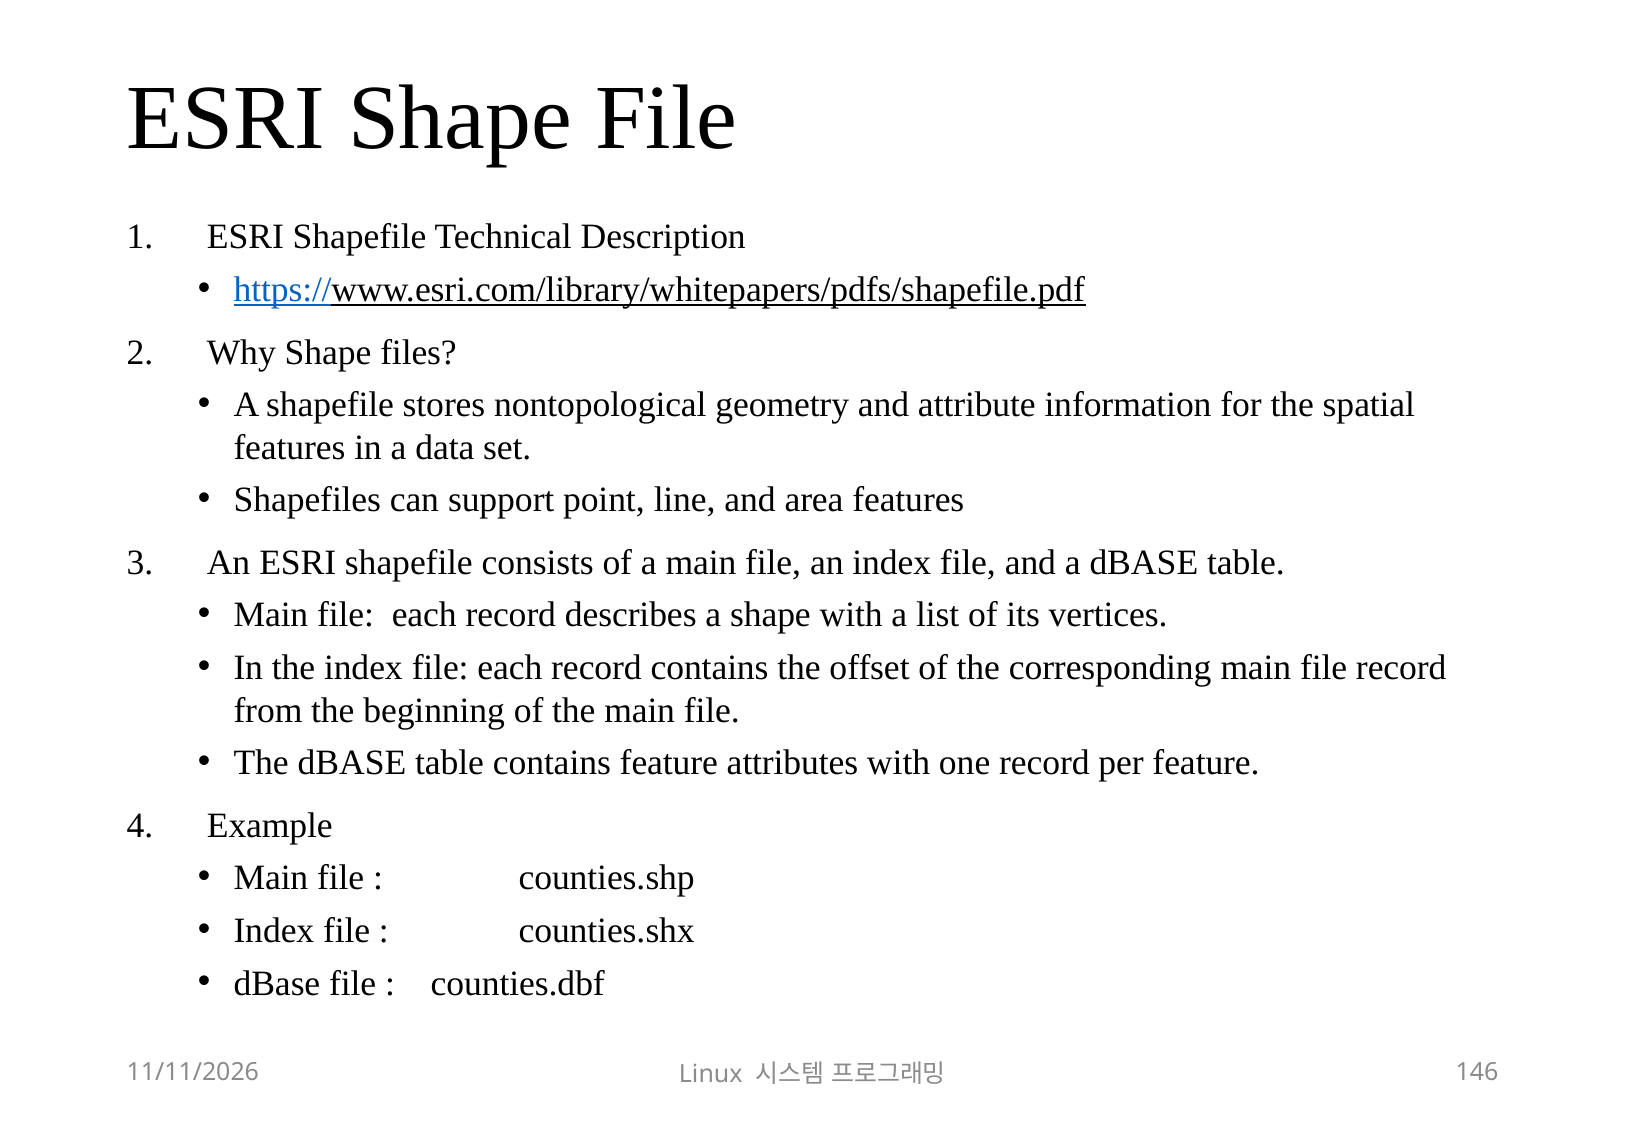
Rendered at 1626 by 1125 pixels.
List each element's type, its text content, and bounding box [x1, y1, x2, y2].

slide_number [111, 1042, 303, 1103]
list ESRI Shapefile Technical Description https://www.esri.com/library/whitepapers/pdfs/shapefile.pdf Why Shape files? A shapefile stores nontopological geometry and attribute information for the spatial features in a data set. Shapefiles can support point, line, and area features An ESRI shapefile consists of a main file, an index file, and a dBASE table. Main file: each record describes a shape with a list of its vertices. In the index file: each record contains the offset of the corresponding main file record from the beginning of the main file. The dBASE table contains feature attributes with one record per feature. Example Main file : counties.shp Index file : counties.shx dBase file : counties.dbf [111, 205, 1514, 1014]
slide_number 146 [1433, 1042, 1514, 1103]
title ESRI Shape File [111, 59, 1514, 179]
footer Linux 시스템 프로그래밍 [538, 1042, 1087, 1103]
